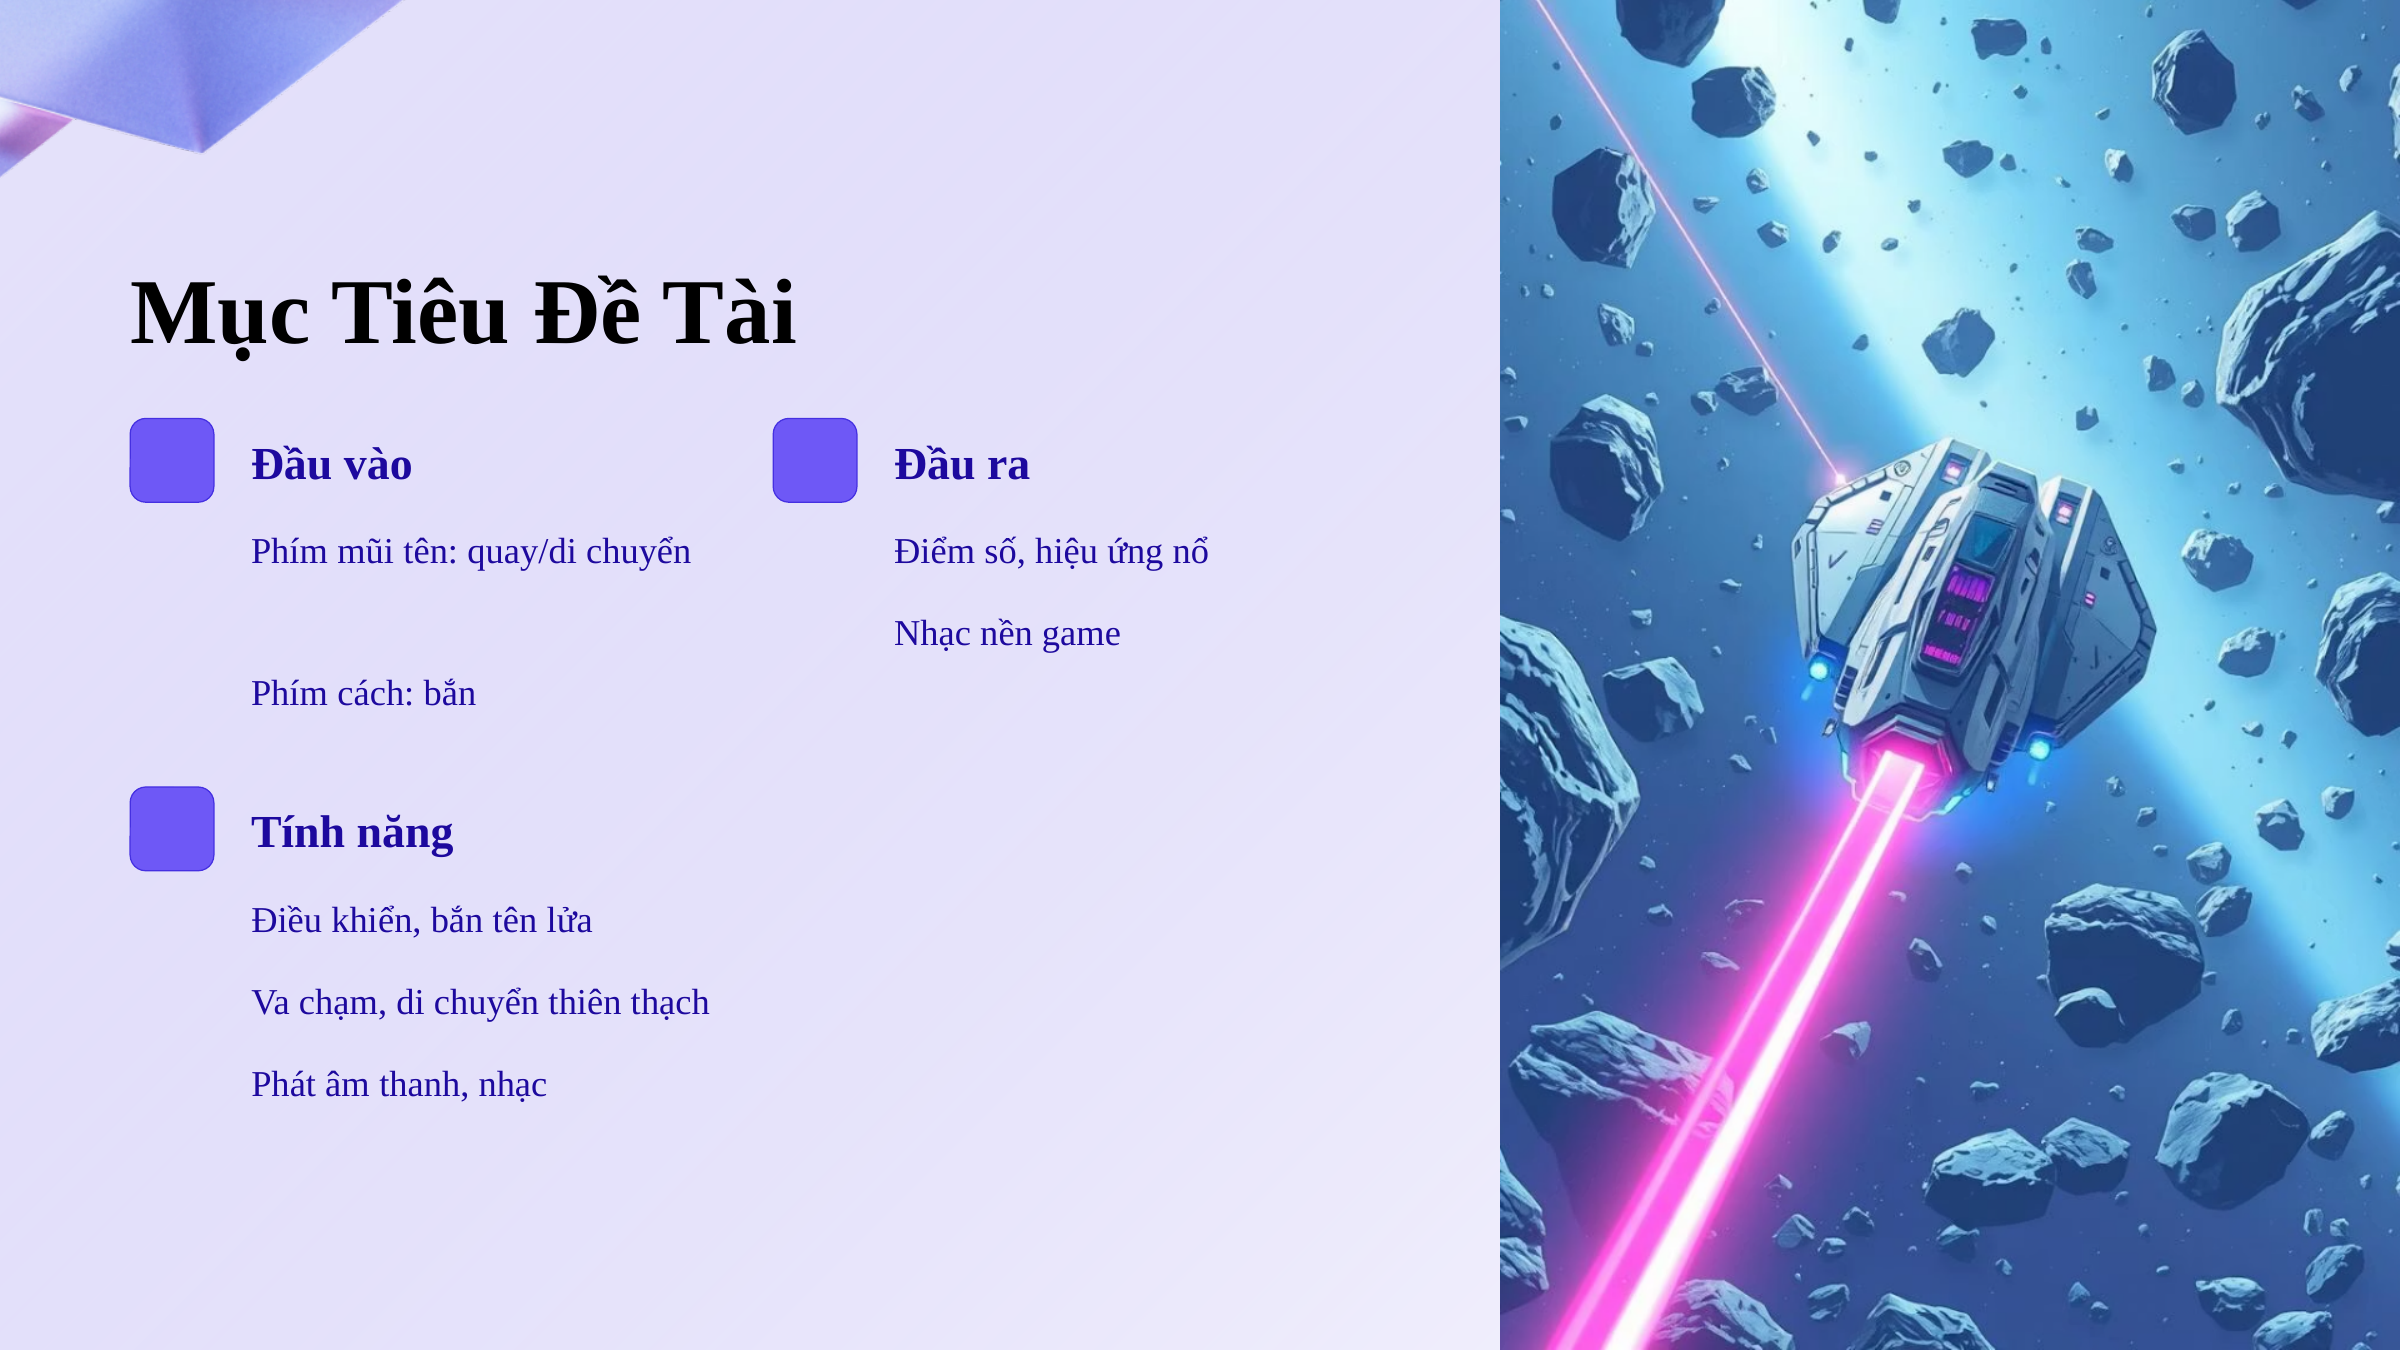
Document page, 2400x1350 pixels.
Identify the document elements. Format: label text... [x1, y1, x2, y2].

text_box Mục Tiêu Đề Tài [130, 246, 1061, 363]
text_box Đầu ra [894, 431, 1360, 490]
text_box Điều khiển, bắn tên lửa [251, 880, 1370, 940]
text_box Tính năng [251, 799, 717, 858]
text_box Va chạm, di chuyển thiên thạch [251, 962, 1370, 1022]
text_box Đầu vào [251, 431, 717, 490]
text_box Nhạc nền game [894, 593, 1370, 654]
text_box Phím cách: bắn [251, 653, 727, 713]
picture [0, 0, 843, 448]
text_box Phím mũi tên: quay/di chuyển [251, 511, 727, 631]
text_box [773, 418, 857, 503]
text_box [130, 786, 214, 871]
text_box Phát âm thanh, nhạc [251, 1043, 1370, 1104]
text_box [130, 418, 214, 503]
text_box Điểm số, hiệu ứng nổ [894, 511, 1370, 572]
picture [1499, 0, 2400, 1350]
